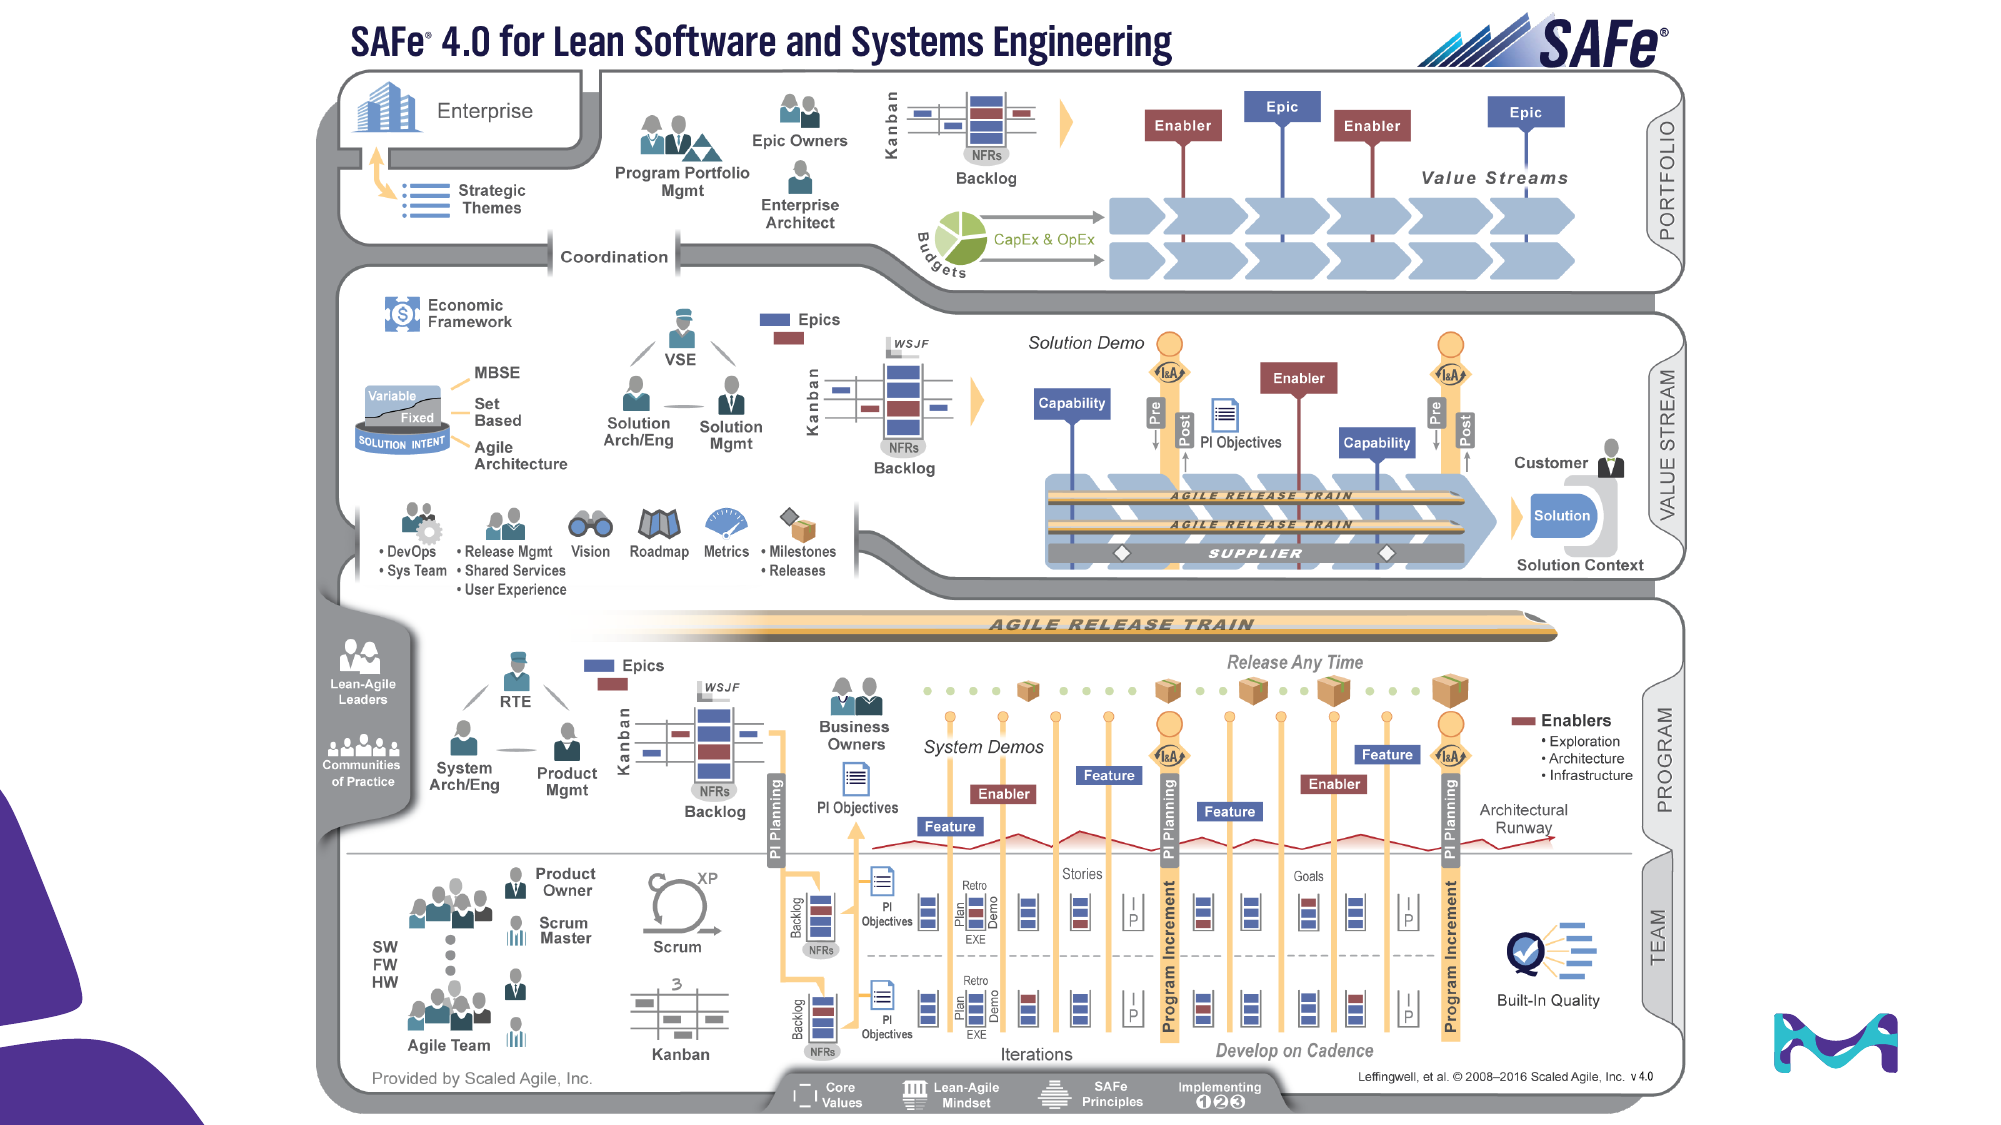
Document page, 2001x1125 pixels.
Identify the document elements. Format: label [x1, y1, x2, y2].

picture [315, 11, 1692, 1114]
